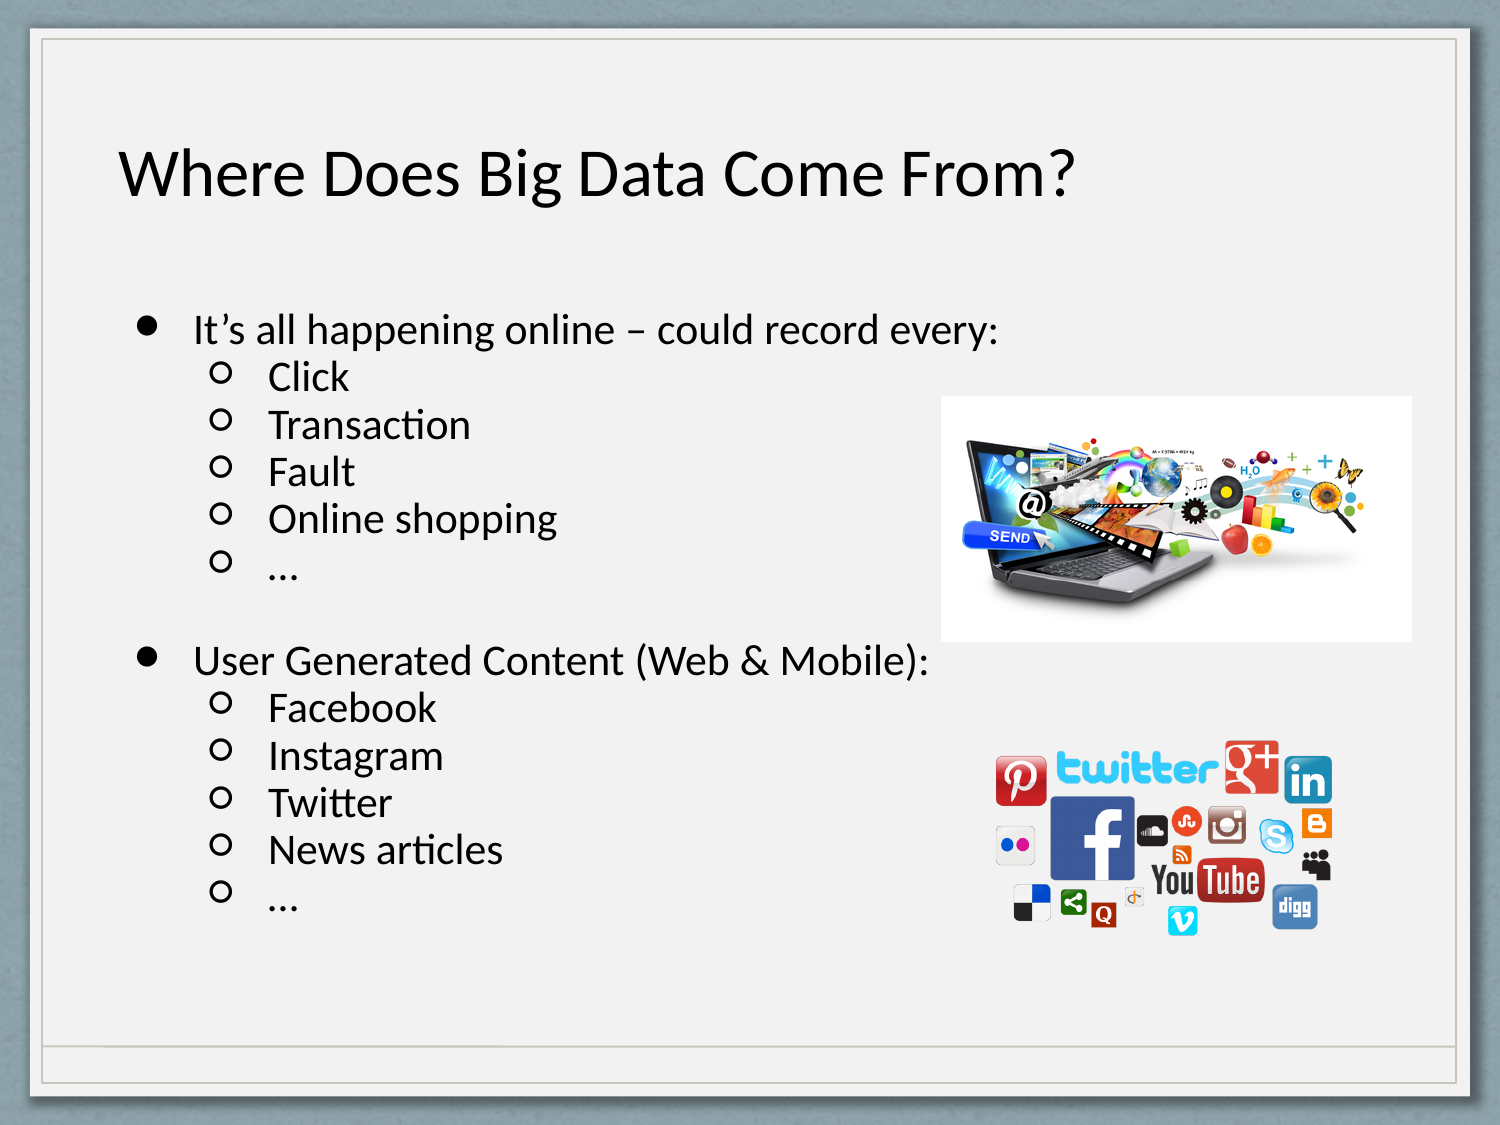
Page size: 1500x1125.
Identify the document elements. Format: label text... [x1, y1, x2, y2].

picture [991, 723, 1337, 954]
picture [940, 396, 1412, 642]
text_box It’s all happening online – could record every: Click Transaction Fault Online shopping … User Generated Content (Web & Mobile): Facebook Instagram Twitter News articles … [103, 299, 1397, 1014]
text_box Where Does Big Data Come From? [103, 59, 1397, 278]
